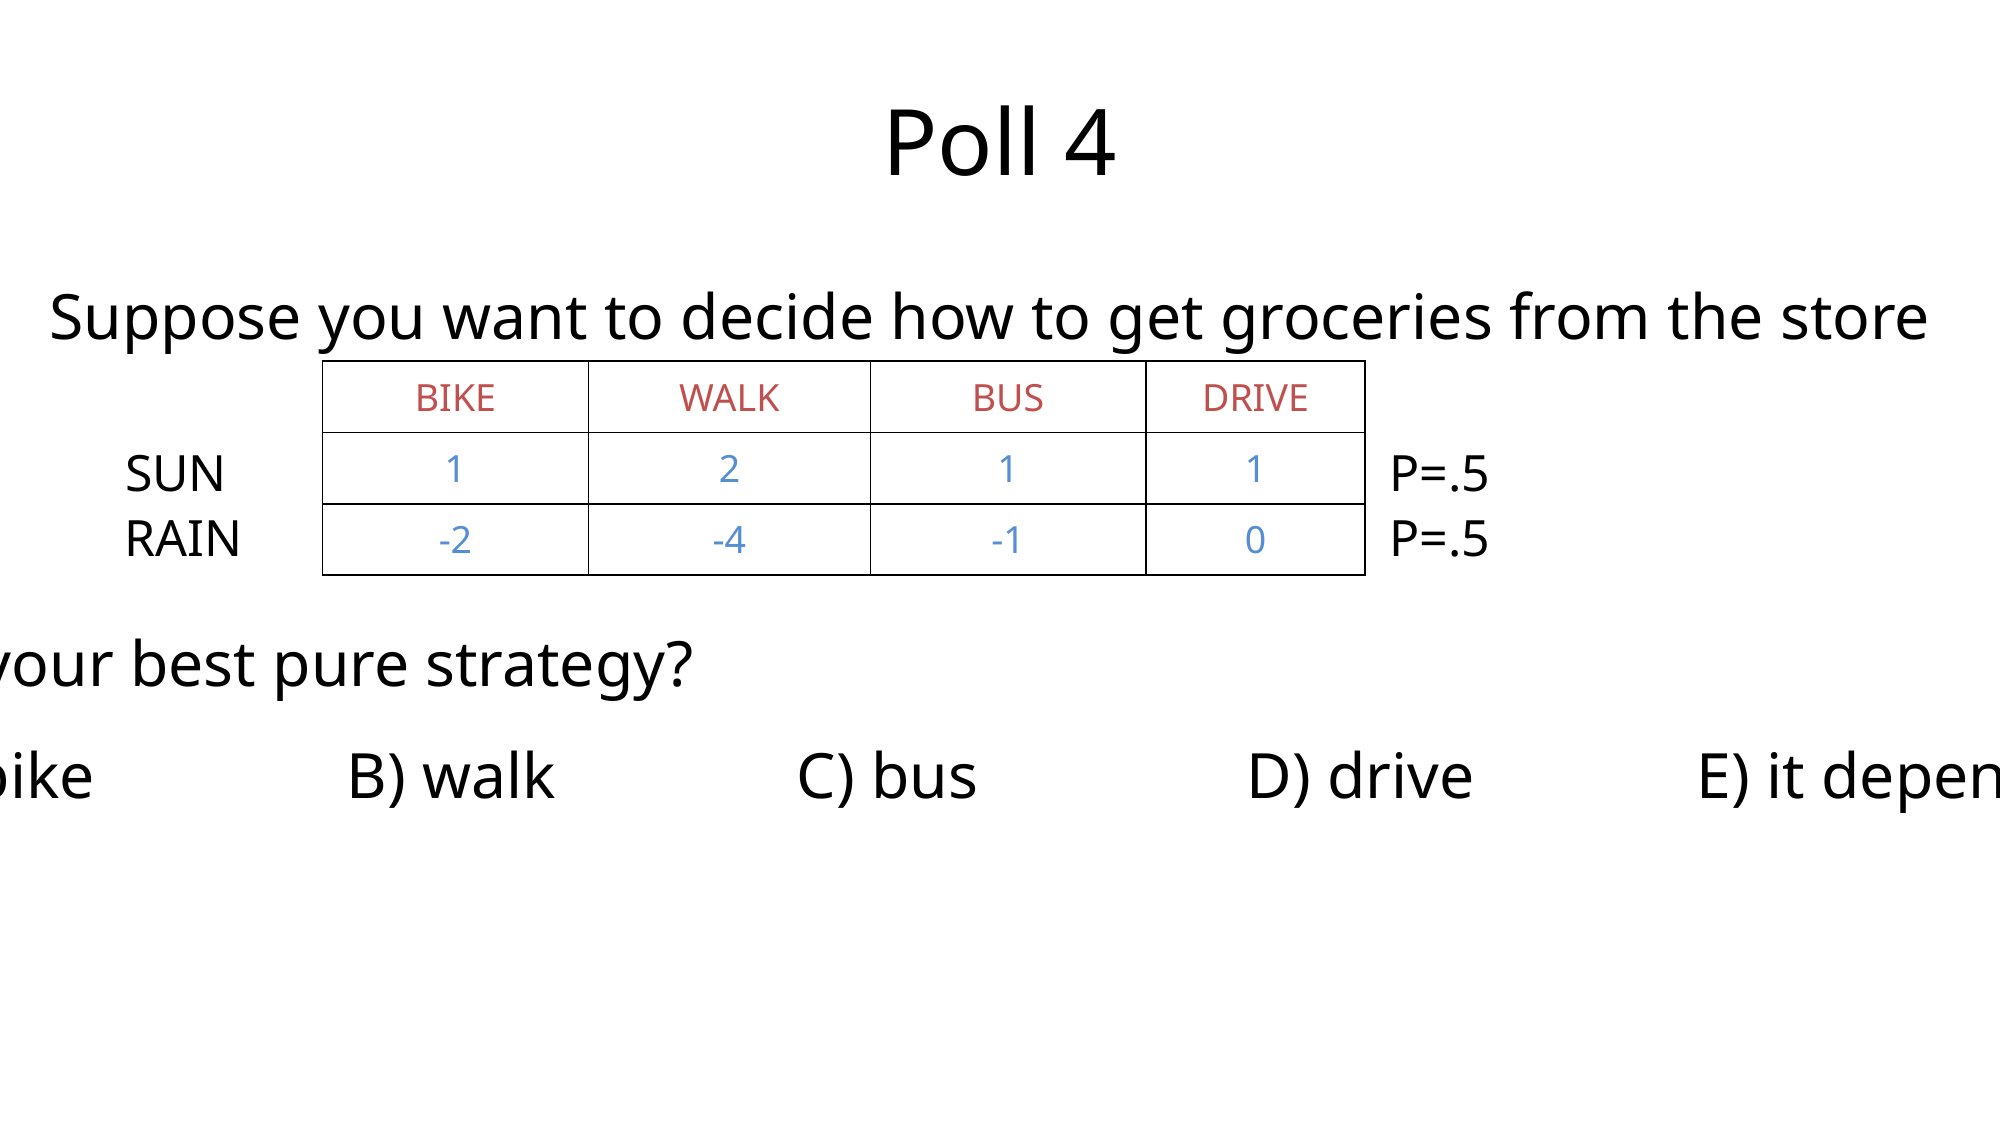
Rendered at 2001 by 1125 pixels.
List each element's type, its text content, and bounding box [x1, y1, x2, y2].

table_cell 1 [1147, 433, 1364, 503]
table_header BIKE [323, 362, 588, 432]
table_cell -1 [871, 505, 1145, 574]
text_box RAIN [109, 499, 258, 574]
table_cell 1 [871, 433, 1145, 503]
text_box SUN [110, 433, 242, 499]
table_cell 2 [589, 433, 870, 503]
title Poll 4 [99, 45, 1900, 232]
table_header WALK [589, 362, 870, 432]
table_cell -2 [323, 505, 588, 574]
table_header BUS [871, 362, 1145, 432]
table_cell 0 [1147, 505, 1364, 574]
text_box What is your best pure strategy? A) bike B) walk C) bus D) drive E) it depends [0, 578, 2000, 819]
text_box P=.5 [1374, 499, 1506, 574]
text_box Suppose you want to decide how to get groceries from the store [34, 232, 1947, 360]
text_box P=.5 [1374, 433, 1506, 499]
table_header DRIVE [1147, 362, 1364, 432]
table_cell 1 [323, 433, 588, 503]
table_cell -4 [589, 505, 870, 574]
